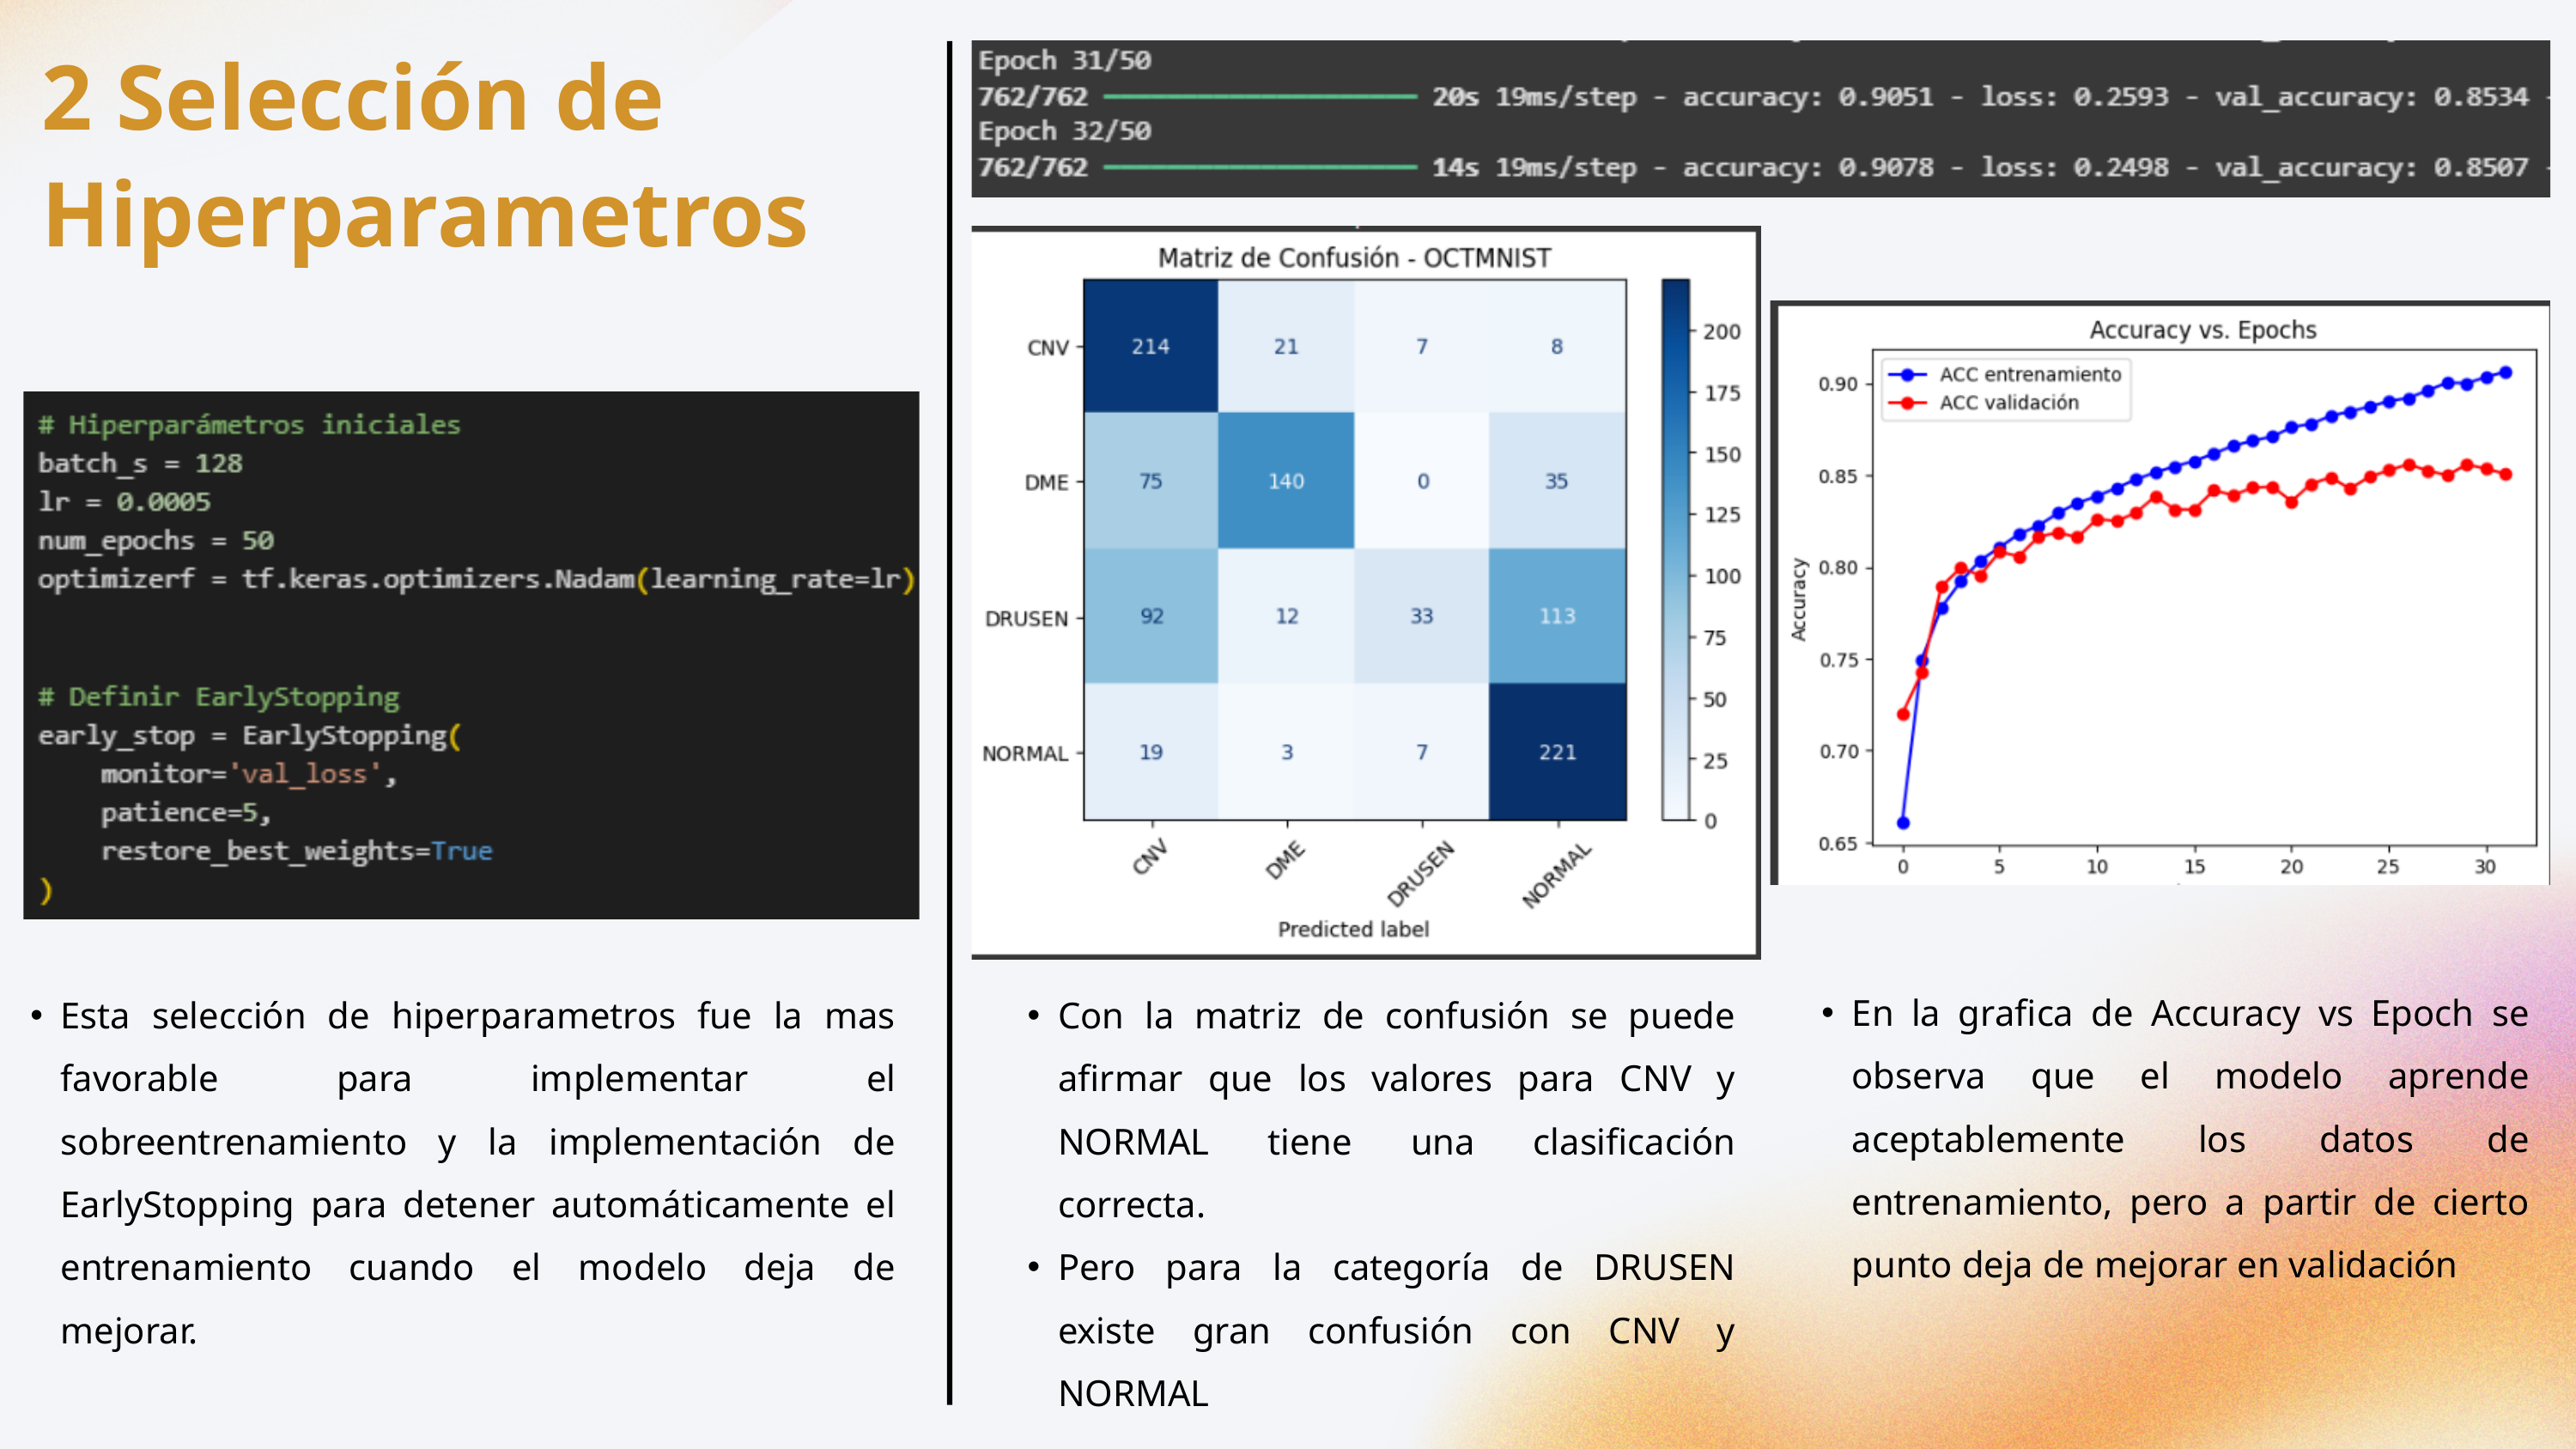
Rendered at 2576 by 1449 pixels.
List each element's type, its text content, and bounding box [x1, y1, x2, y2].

text_box En la grafica de Accuracy vs Epoch se observa que el modelo aprende aceptablemente los datos de entrenamiento, pero a partir de cierto punto deja de mejorar en validación [1790, 970, 2530, 1286]
text_box Esta selección de hiperparametros fue la mas favorable para implementar el sobreentrenamiento y la implementación de EarlyStopping para detener automáticamente el entrenamiento cuando el modelo deja de mejorar. [0, 973, 896, 1351]
text_box Con la matriz de confusión se puede afirmar que los valores para CNV y NORMAL tiene una clasificación correcta. Pero para la categoría de DRUSEN existe gran confusión con CNV y NORMAL [997, 973, 1736, 1414]
text_box [23, 391, 920, 919]
text_box [971, 40, 2551, 197]
text_box [1372, 825, 2576, 1449]
text_box [971, 226, 1761, 960]
text_box [0, 0, 793, 391]
text_box 2 Selección de Hiperparametros [41, 31, 896, 264]
text_box [1770, 300, 2551, 885]
